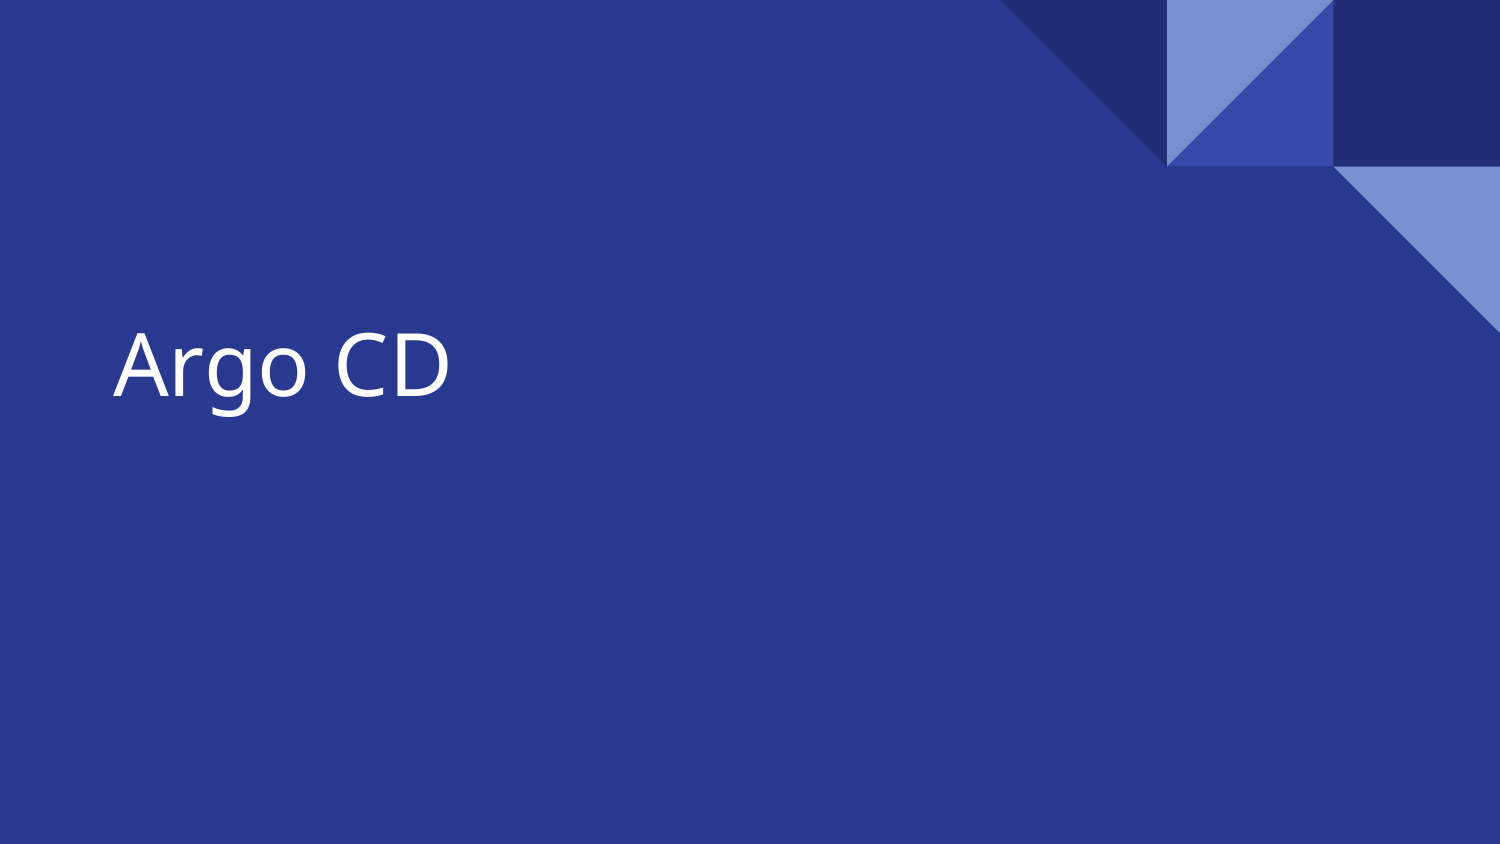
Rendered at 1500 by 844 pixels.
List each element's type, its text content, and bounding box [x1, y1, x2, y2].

title Argo CD [98, 291, 1447, 429]
